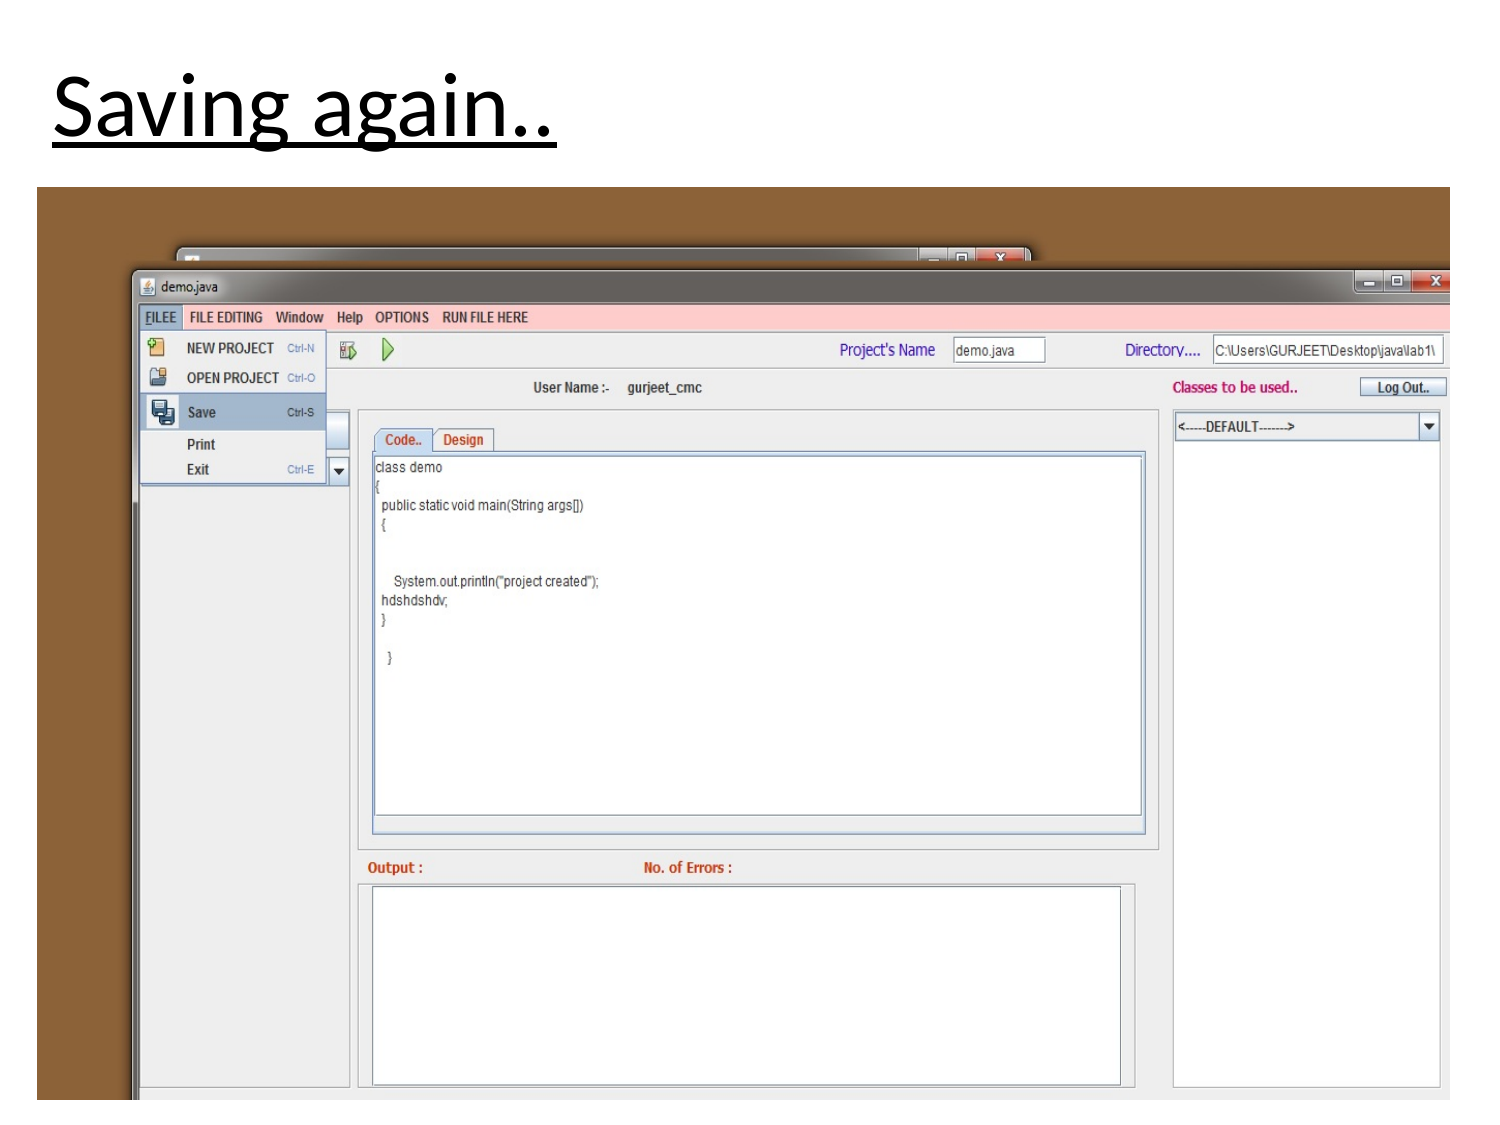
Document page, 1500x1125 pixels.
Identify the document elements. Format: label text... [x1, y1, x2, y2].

picture [37, 187, 1451, 1101]
text_box Saving again.. [37, 37, 1388, 186]
